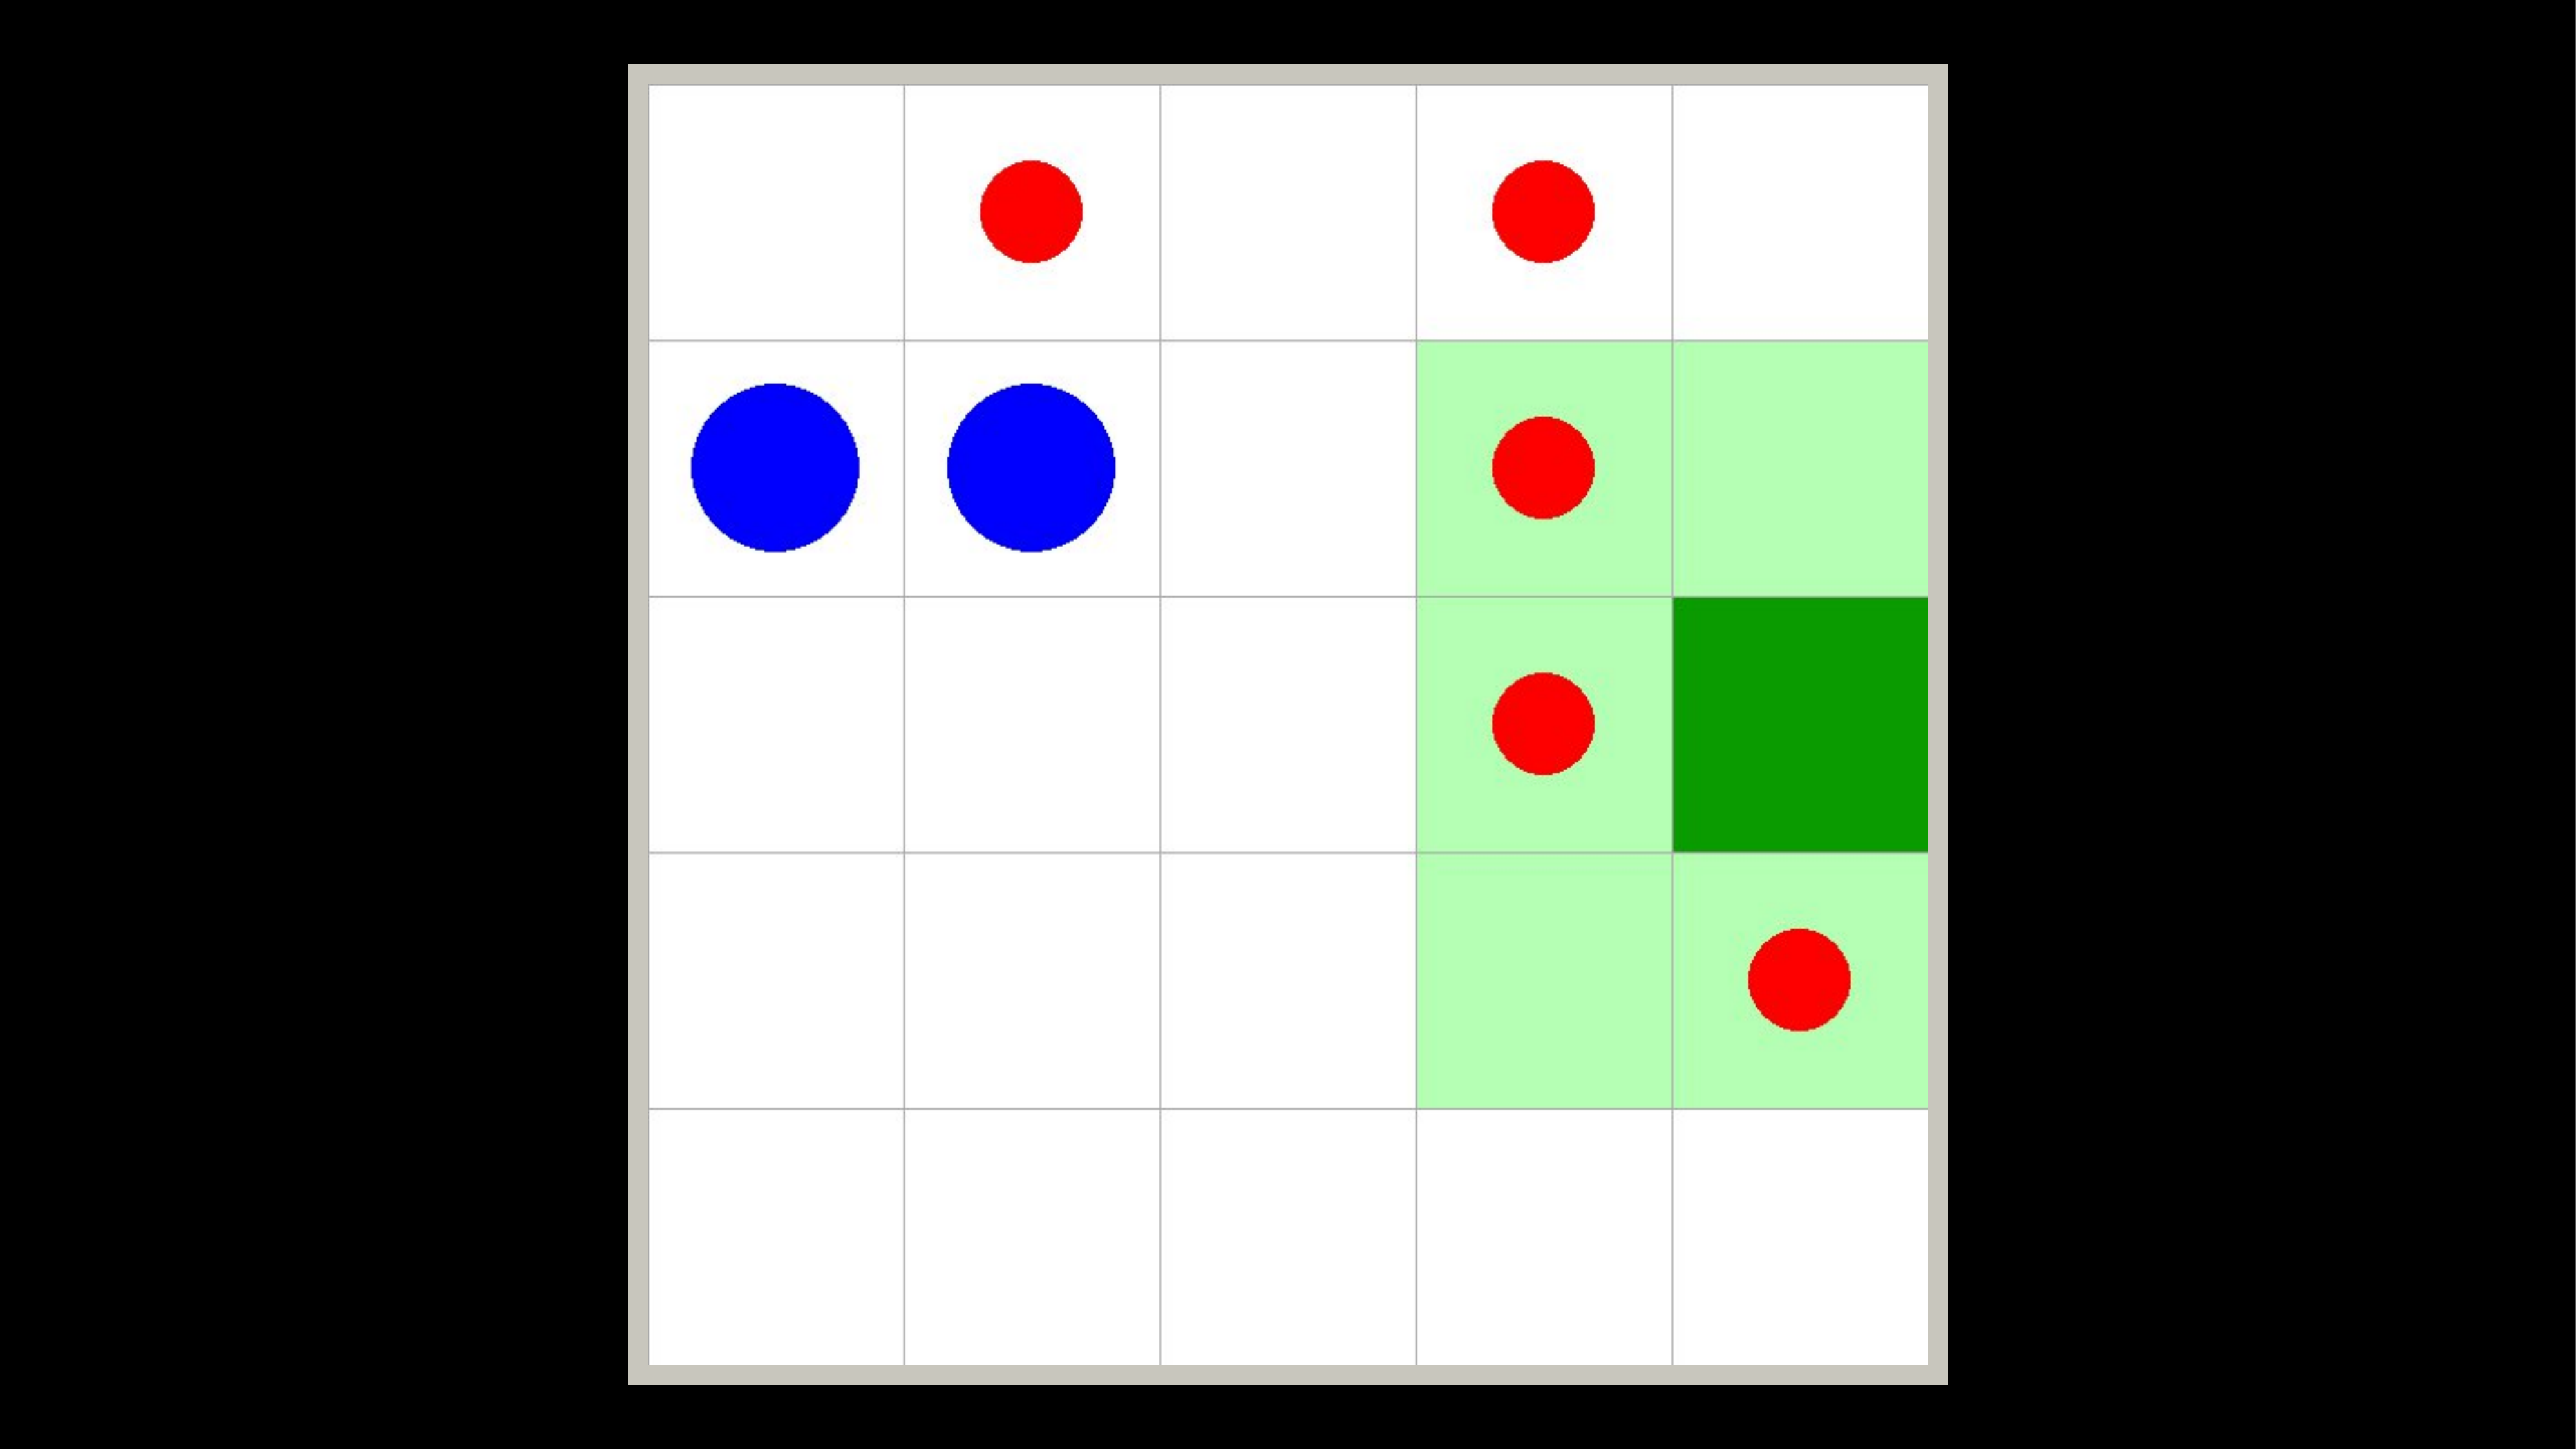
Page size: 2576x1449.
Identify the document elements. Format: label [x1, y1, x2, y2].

picture [648, 84, 1928, 1365]
